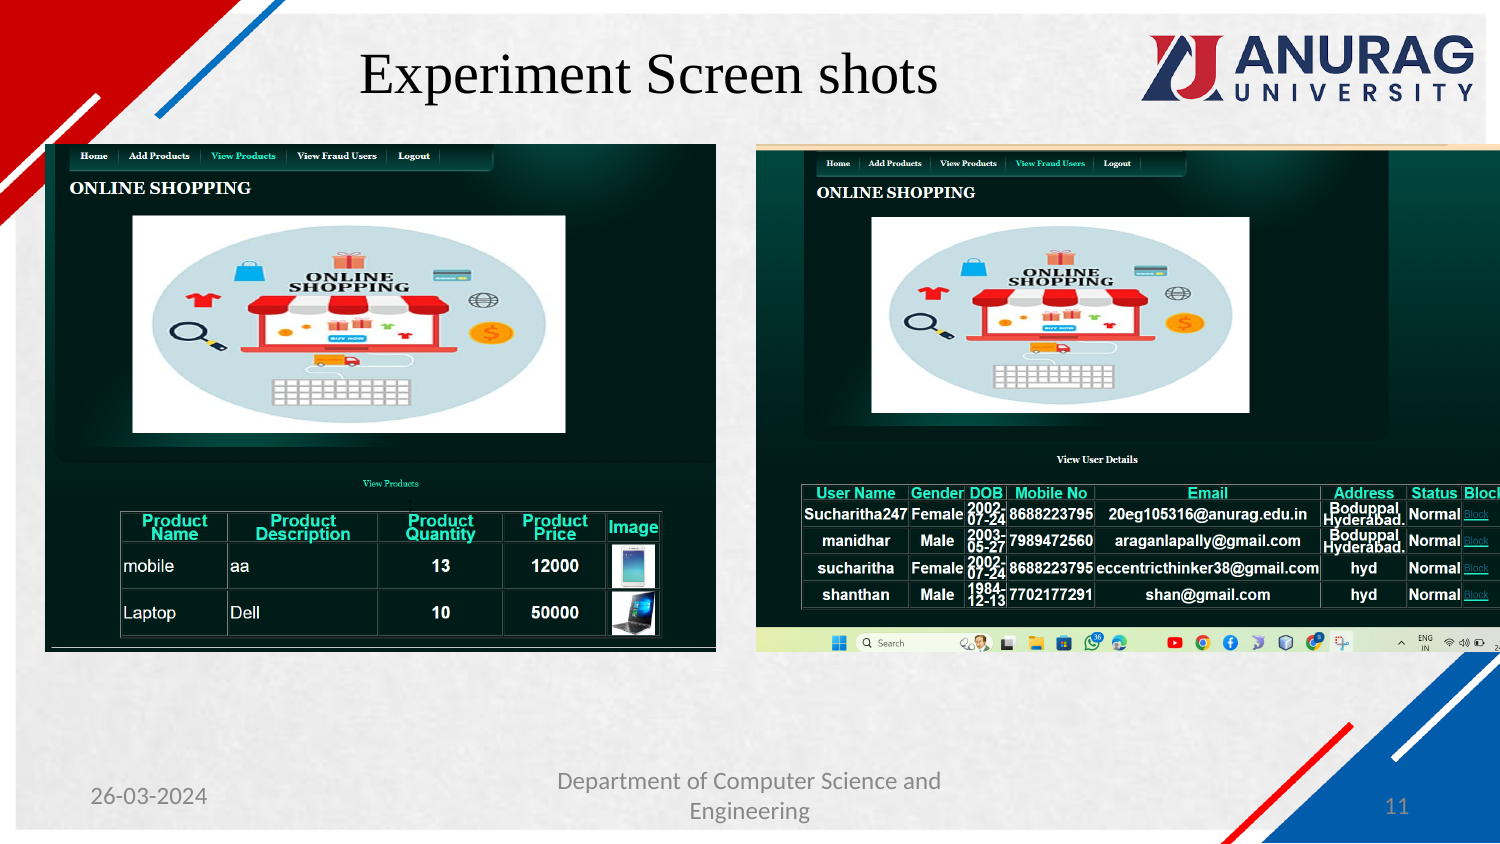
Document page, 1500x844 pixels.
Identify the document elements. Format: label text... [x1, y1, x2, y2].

footer Department of Computer Science and Engineering [512, 771, 988, 817]
list Experiment Screen shots [306, 27, 1207, 127]
slide_number 11 [1074, 782, 1425, 827]
picture [0, 0, 1500, 844]
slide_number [75, 771, 425, 817]
